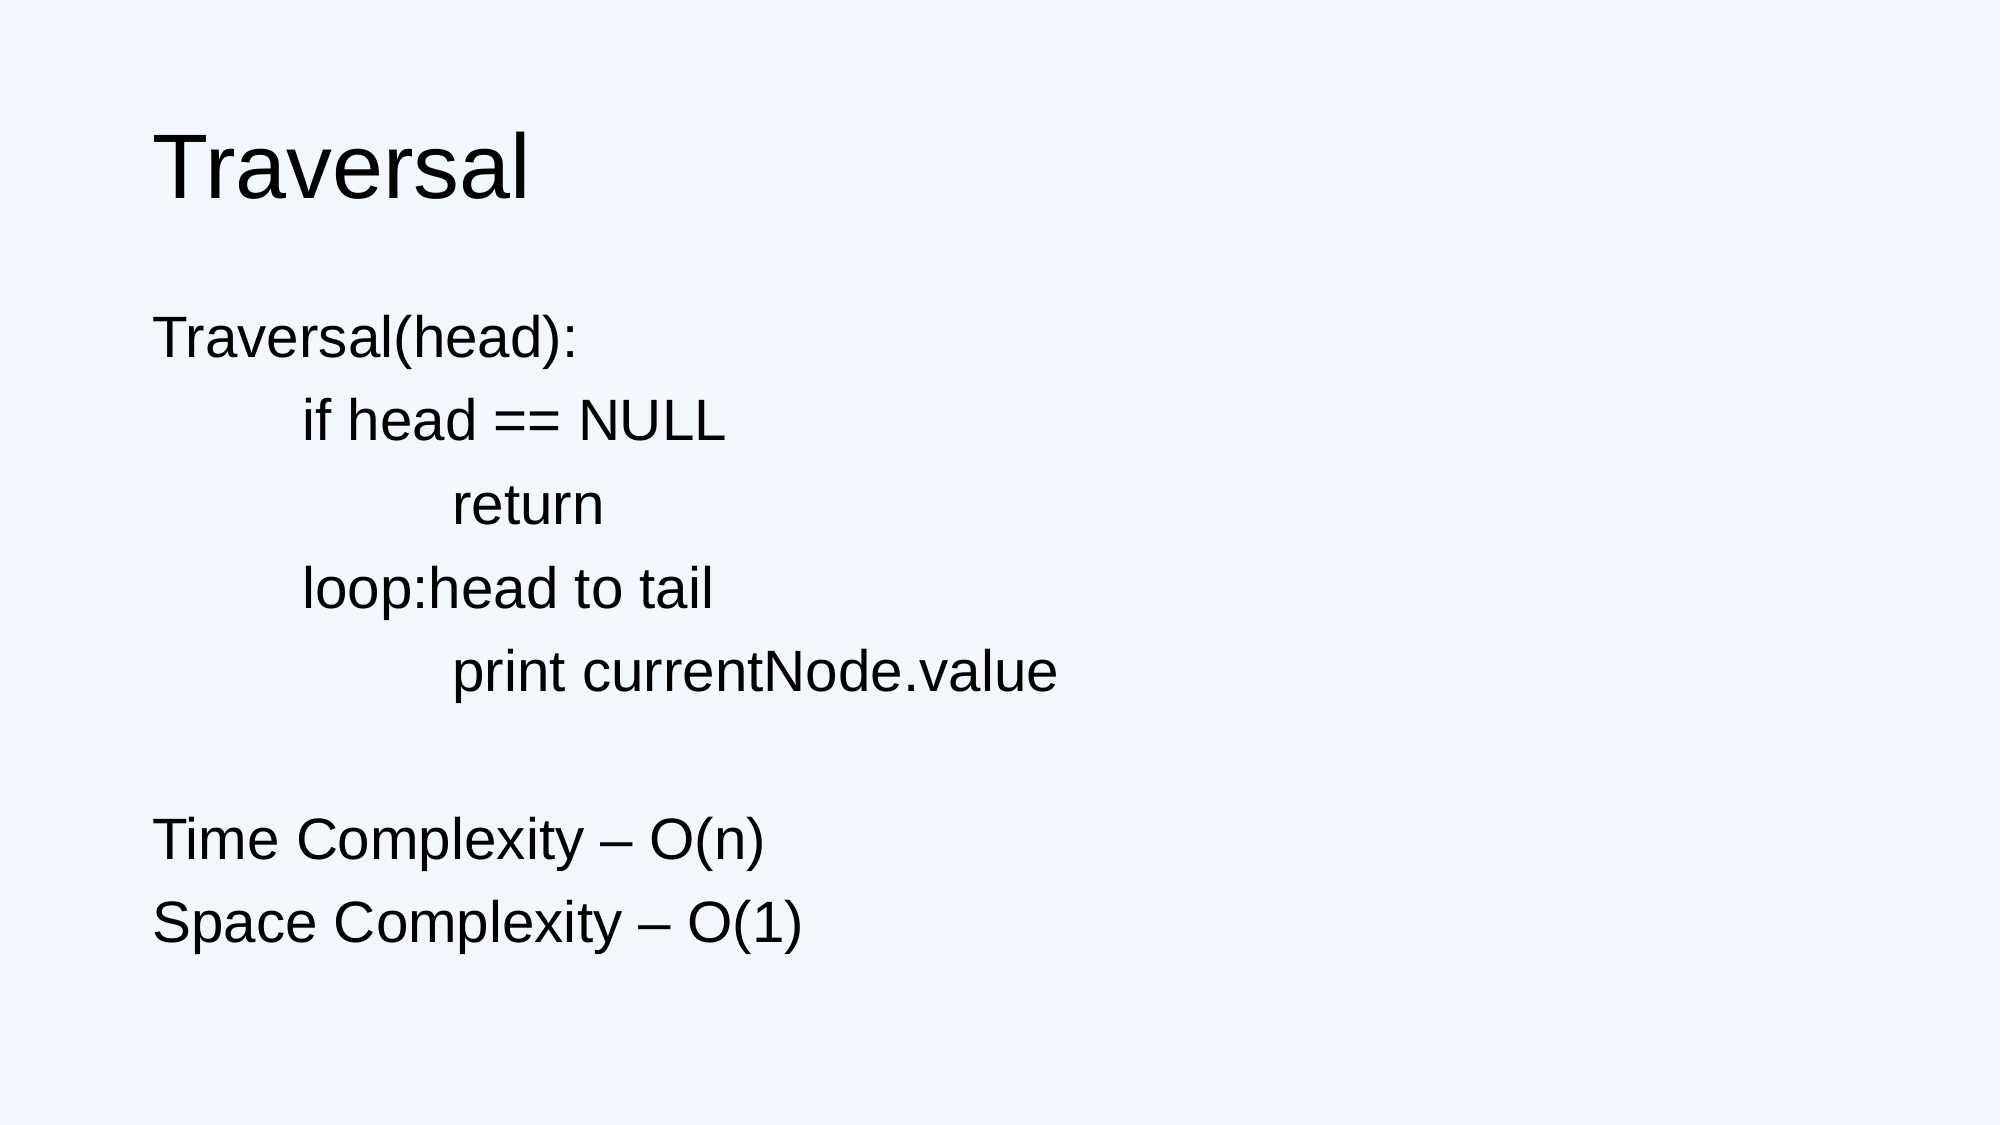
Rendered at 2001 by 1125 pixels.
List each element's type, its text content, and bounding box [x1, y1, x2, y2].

list Traversal(head): if head == NULL return loop:head to tail print currentNode.value Time Complexity – O(n) Space Complexity – O(1) [137, 299, 1863, 1014]
title Traversal [137, 59, 1863, 278]
